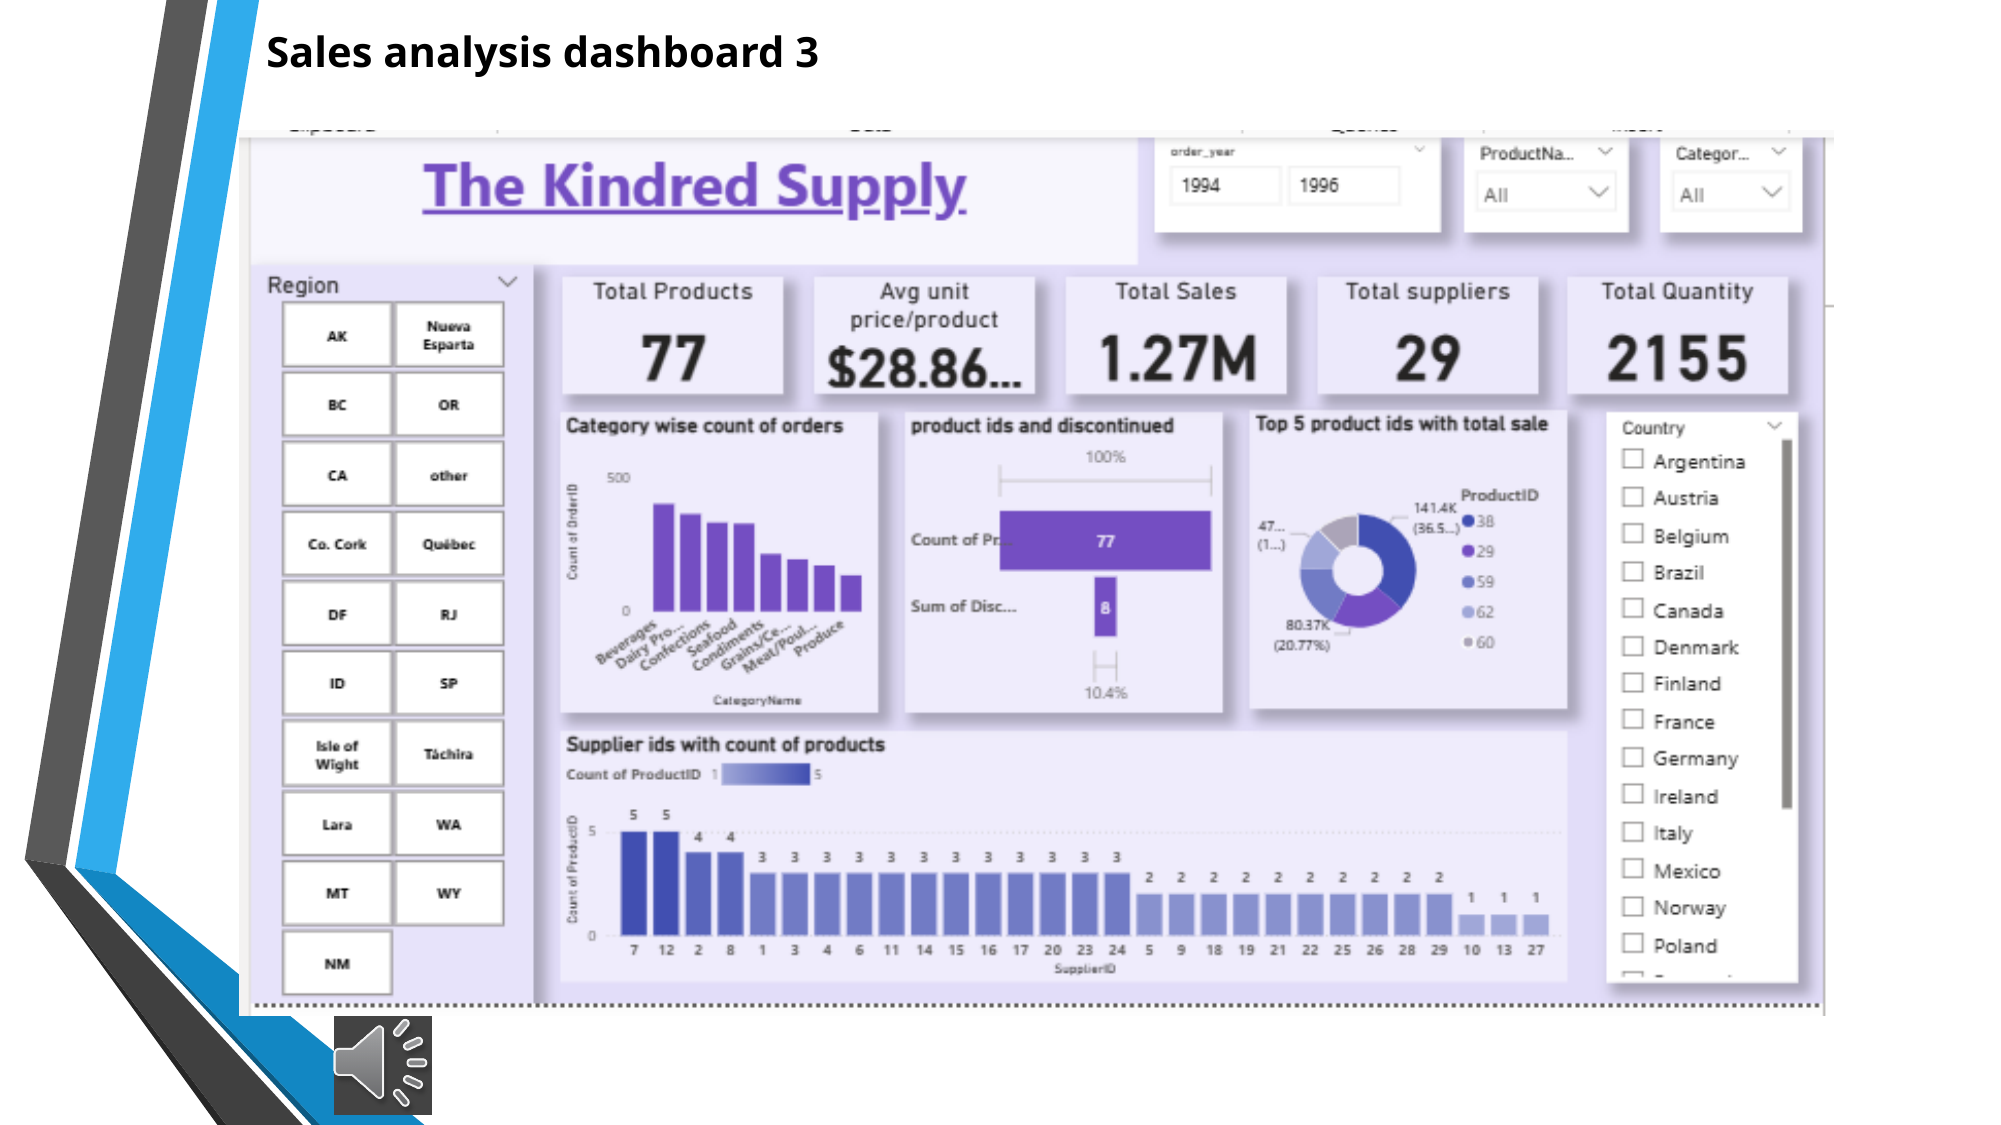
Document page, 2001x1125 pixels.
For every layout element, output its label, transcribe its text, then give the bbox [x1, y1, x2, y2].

picture [239, 130, 1834, 1116]
text_box Sales analysis dashboard 3 [251, 18, 898, 84]
